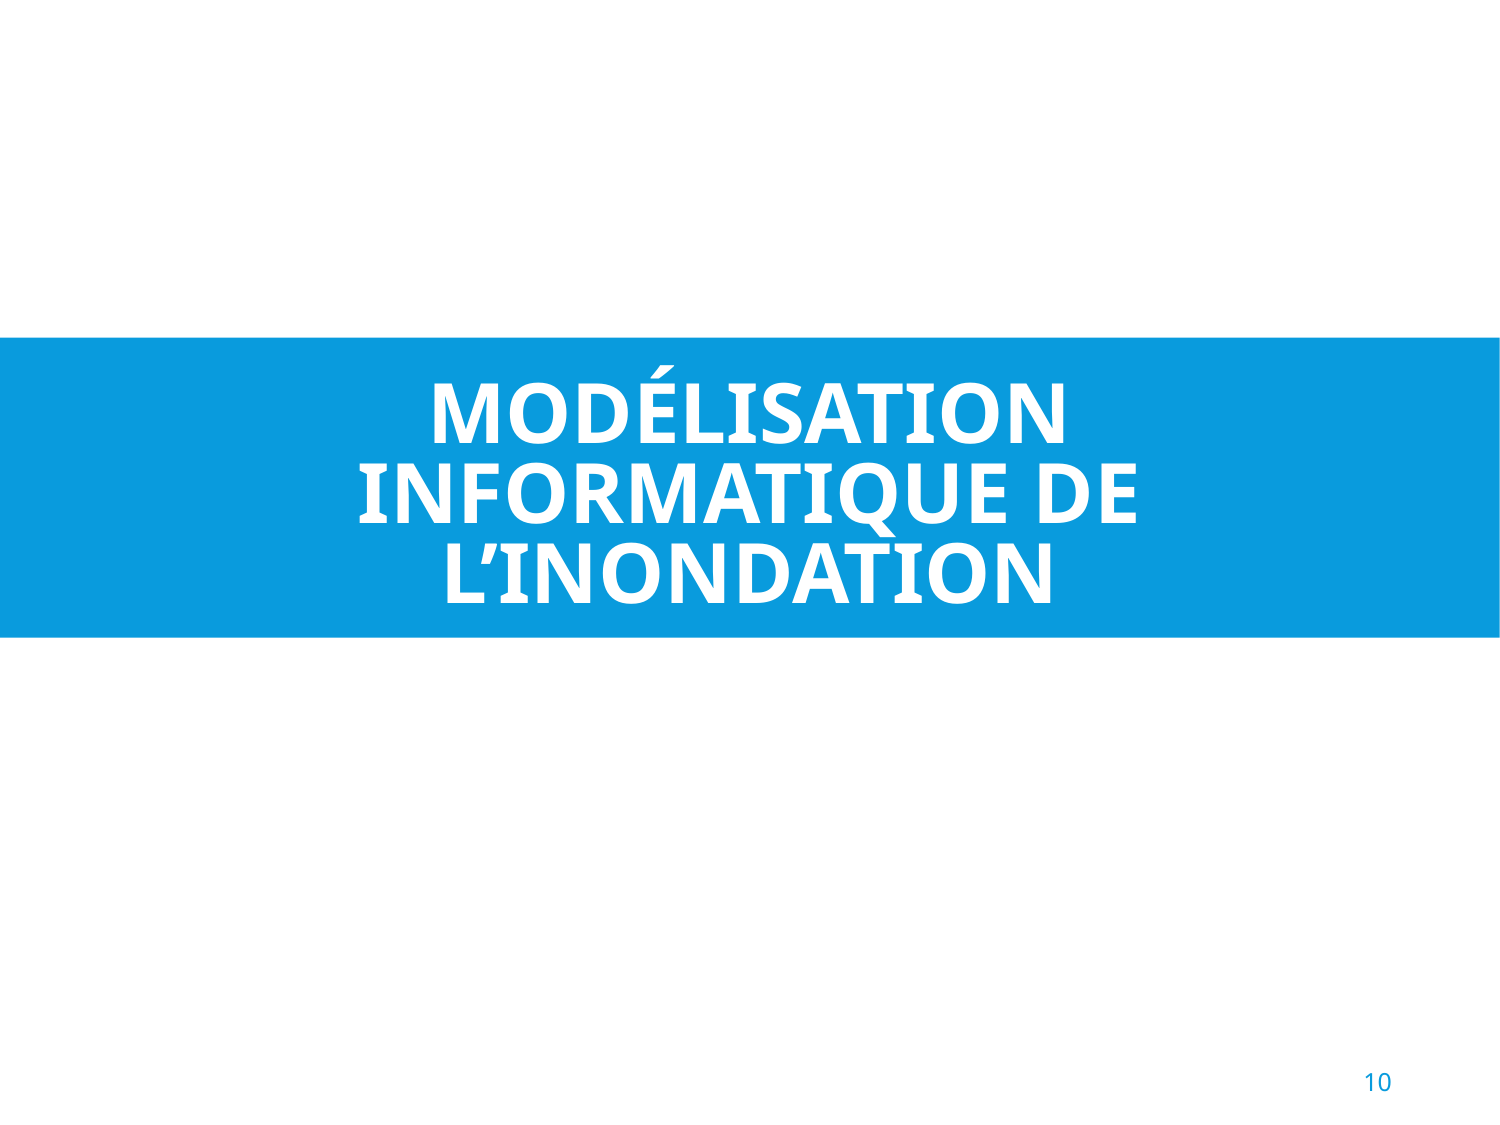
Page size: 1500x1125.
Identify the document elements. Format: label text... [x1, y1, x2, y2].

title Modélisation informatique de l’inondation [102, 362, 1397, 638]
slide_number 10 [1355, 1053, 1473, 1114]
